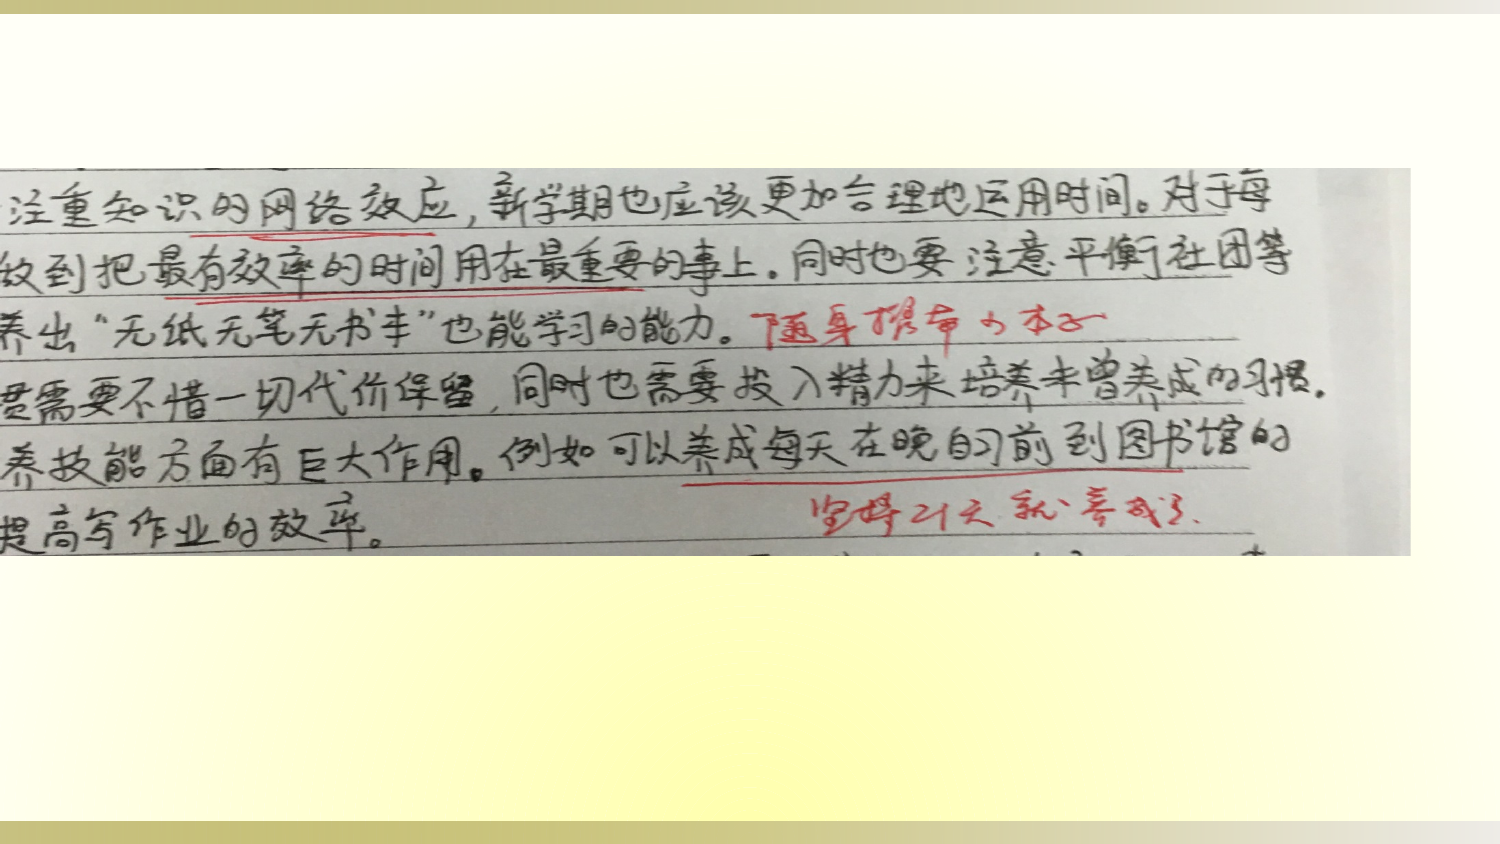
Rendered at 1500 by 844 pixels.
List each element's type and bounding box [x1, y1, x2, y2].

picture [0, 168, 1412, 556]
